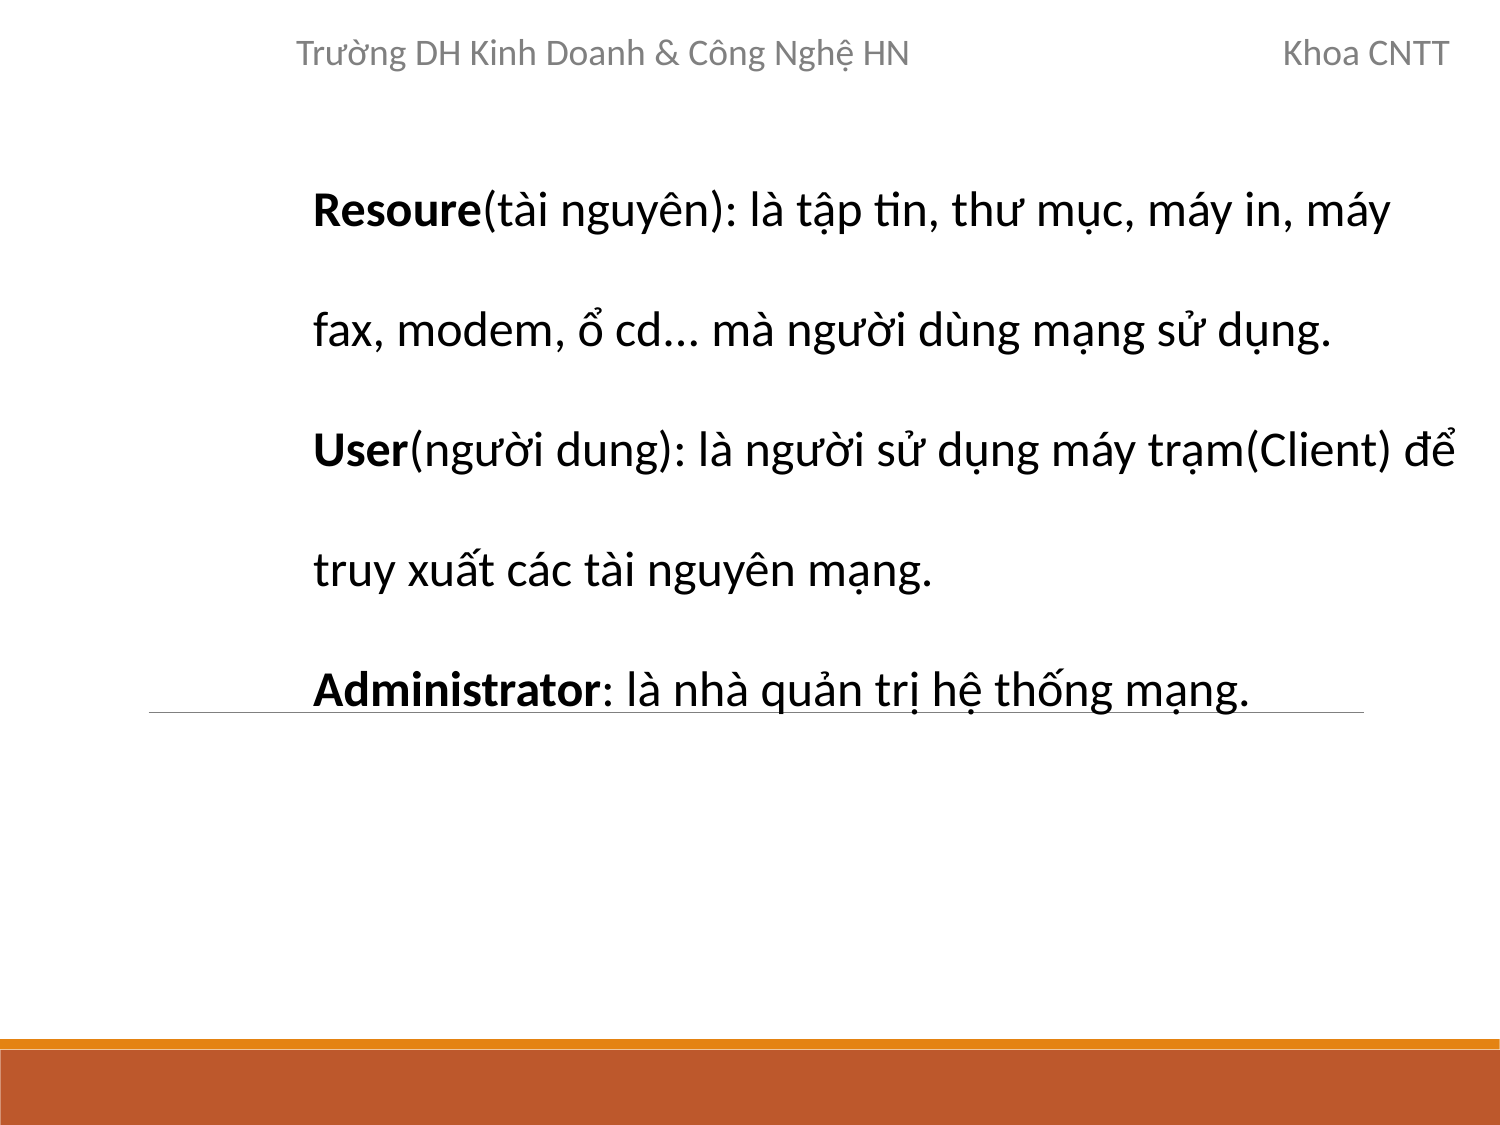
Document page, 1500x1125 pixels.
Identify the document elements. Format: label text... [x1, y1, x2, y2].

text_box Trường DH Kinh Doanh & Công Nghệ HN Khoa CNTT [281, 20, 1478, 81]
text_box Resoure(tài nguyên): là tập tin, thư mục, máy in, máy fax, modem, ổ cd... mà người dùng mạng sử dụng. User(người dung): là người sử dụng máy trạm(Client) để truy xuất các tài nguyên mạng. Administrator: là nhà quản trị hệ thống mạng. [298, 109, 1478, 724]
